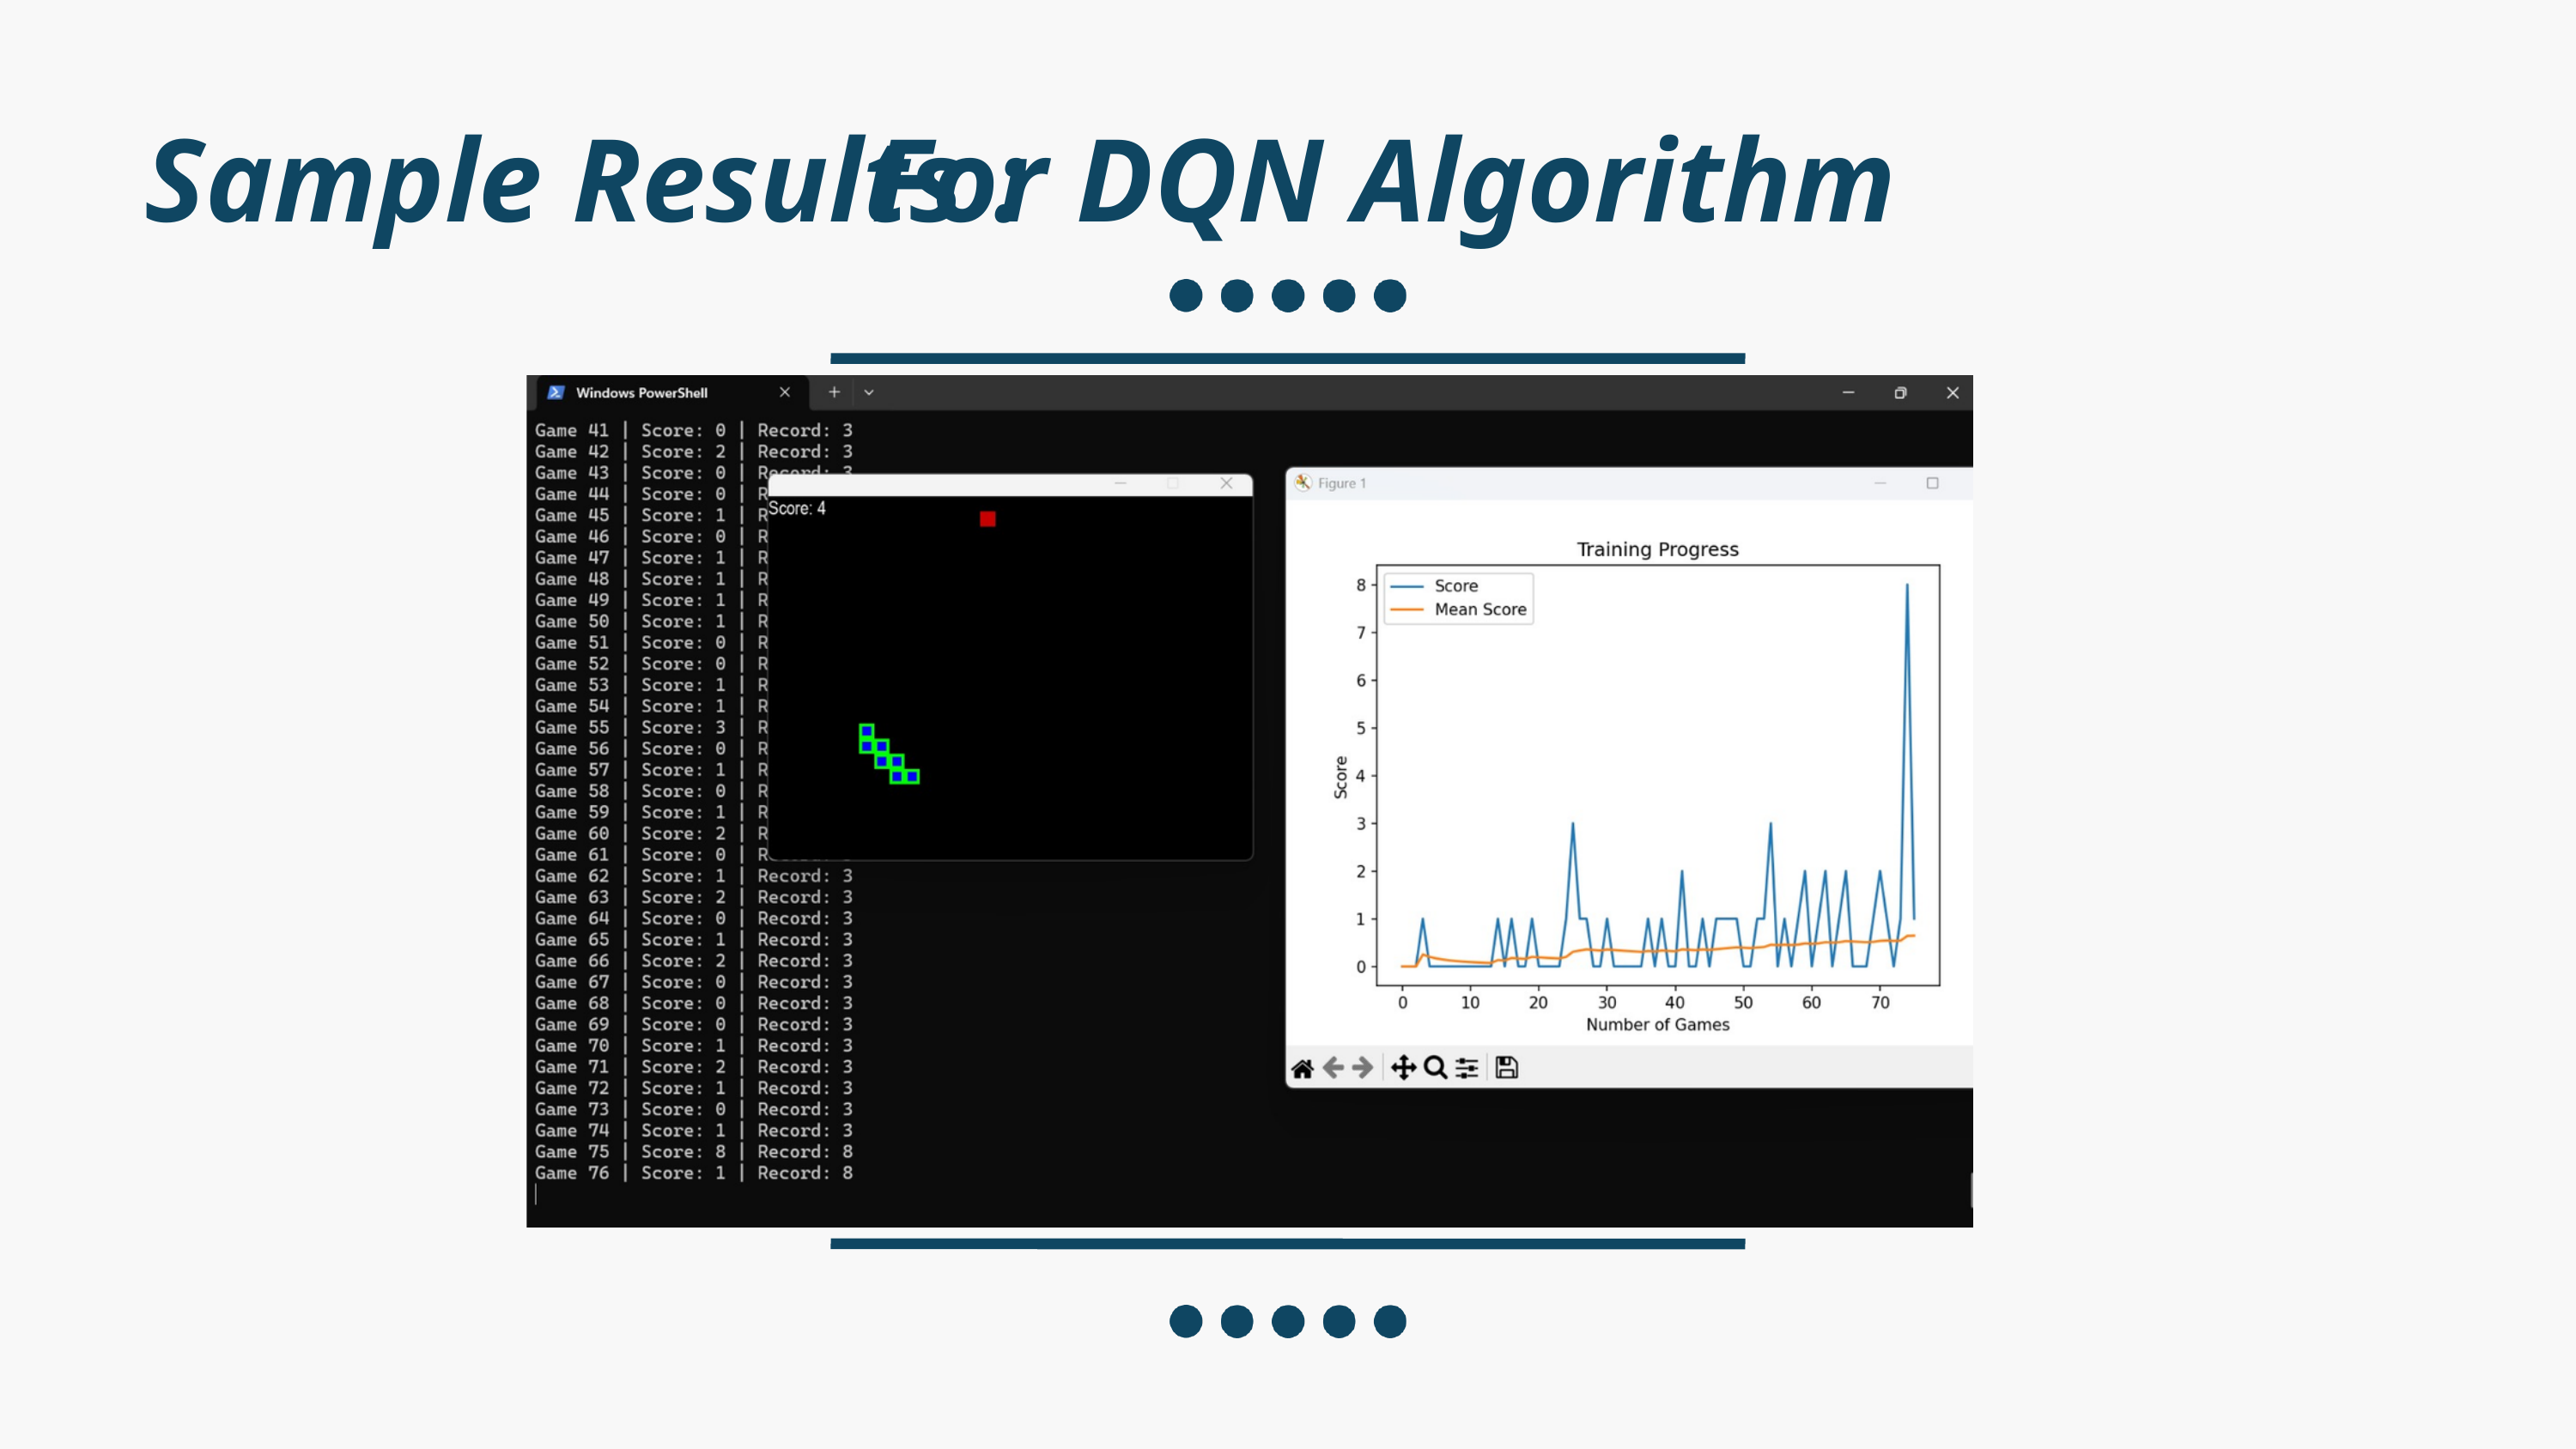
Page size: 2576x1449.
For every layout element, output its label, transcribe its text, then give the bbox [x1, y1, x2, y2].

text_box For DQN Algorithm [871, 84, 2496, 246]
text_box [1170, 1303, 1406, 1339]
text_box [526, 375, 1973, 1228]
text_box [1170, 277, 1406, 313]
text_box Sample Results : [144, 84, 871, 246]
